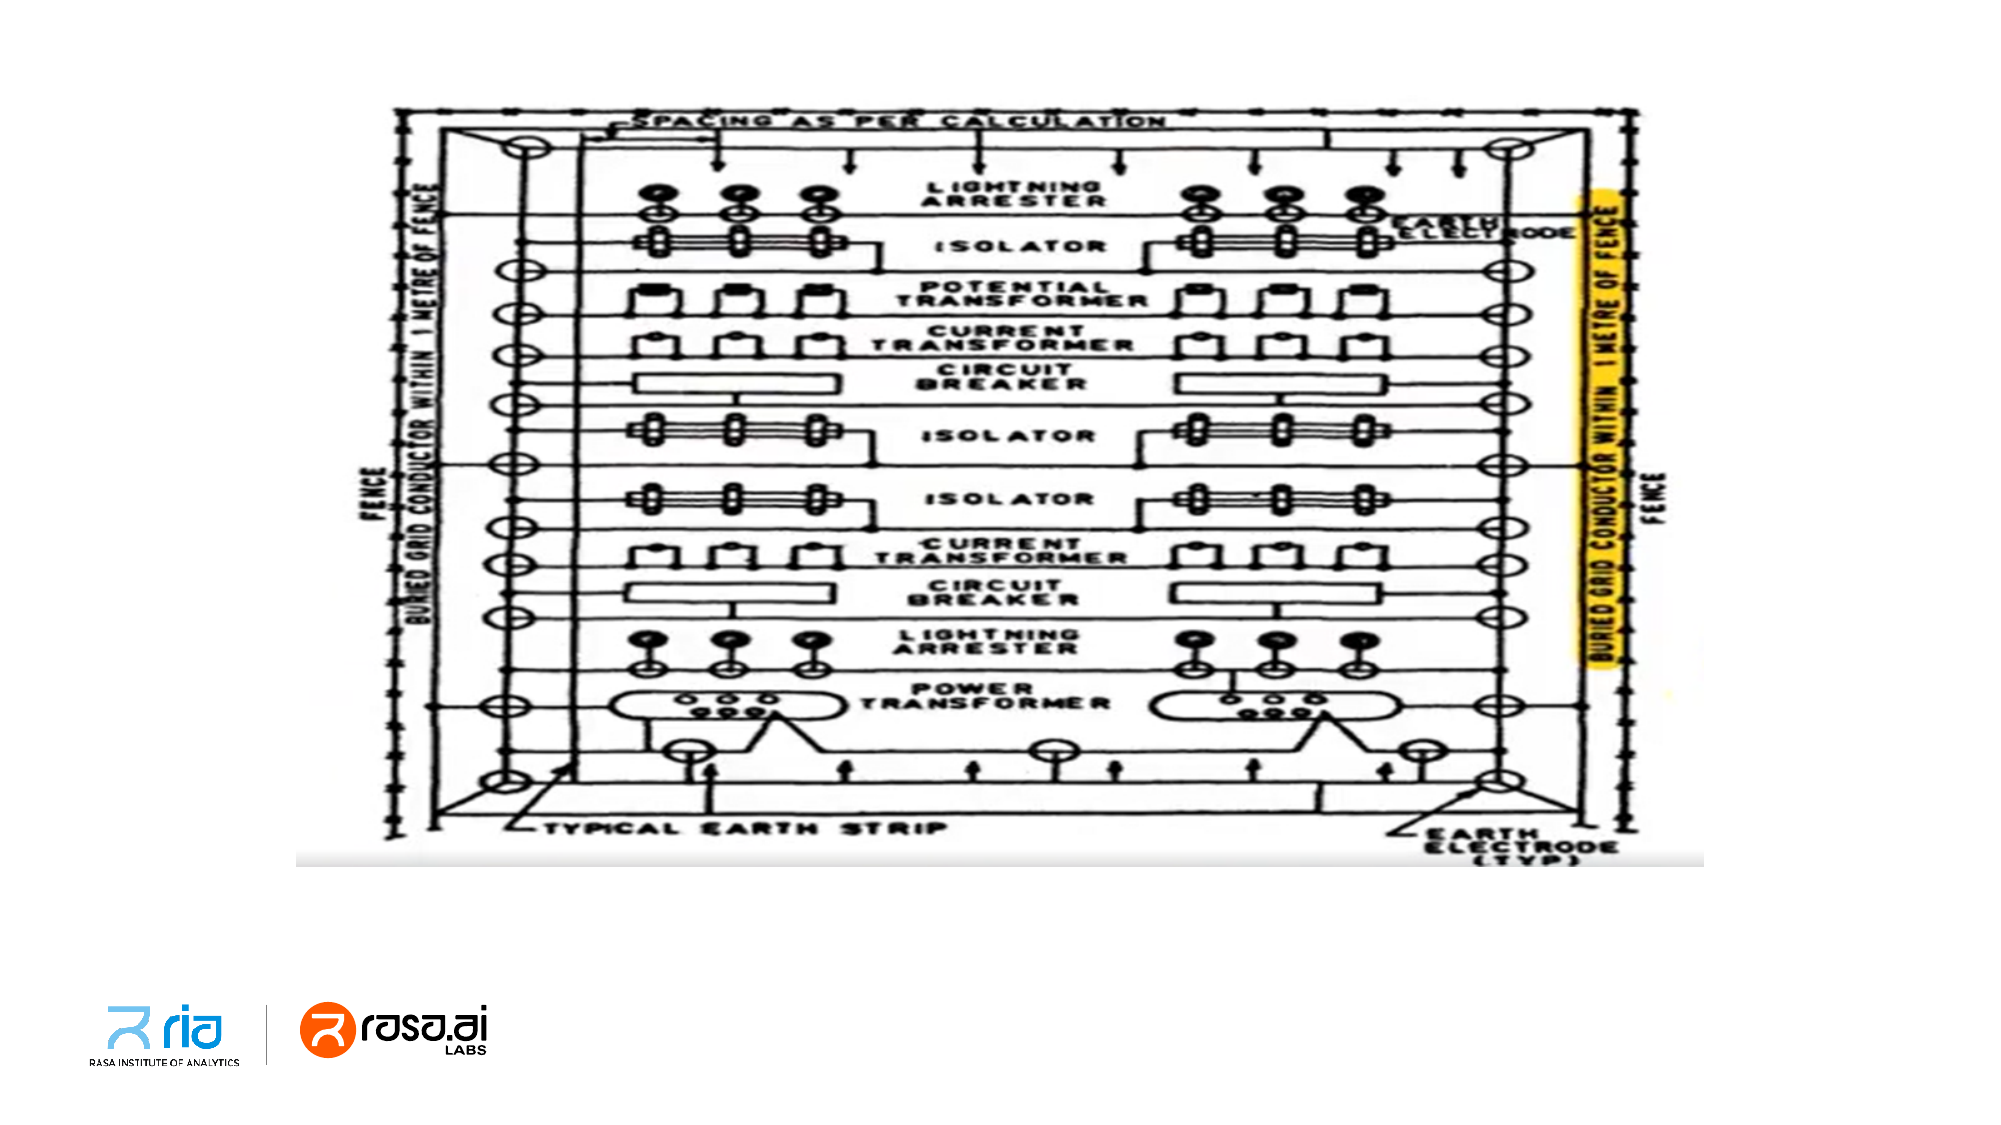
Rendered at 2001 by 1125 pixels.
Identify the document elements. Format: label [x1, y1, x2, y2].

picture [78, 992, 250, 1078]
picture [295, 95, 1704, 867]
